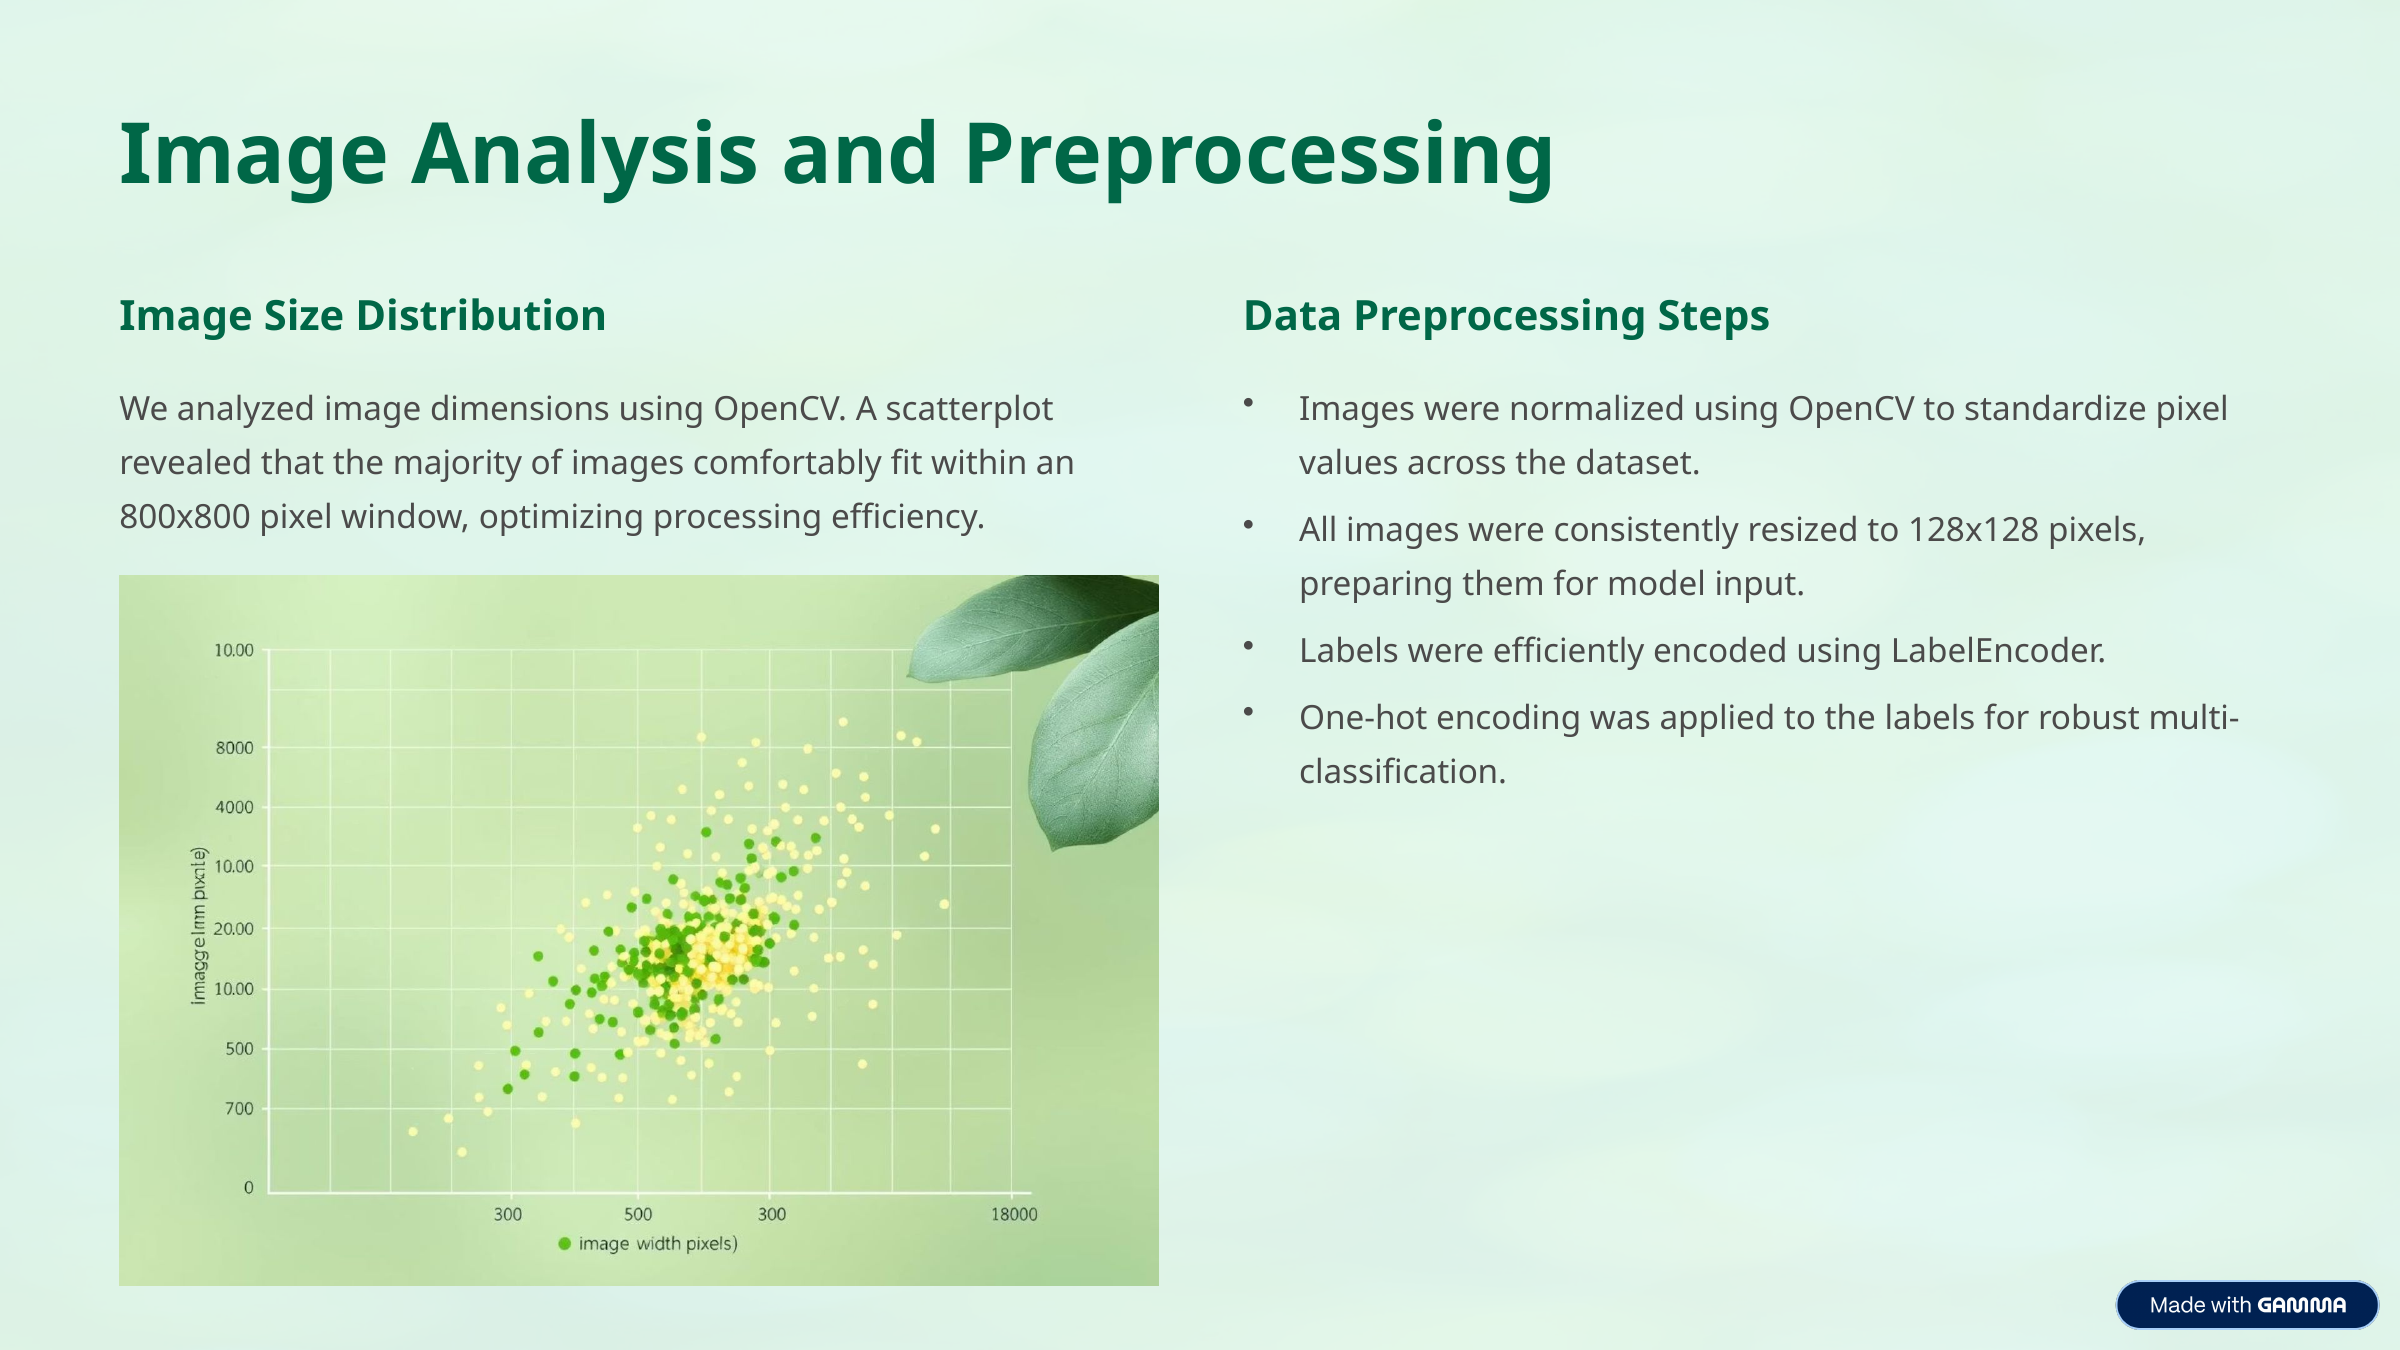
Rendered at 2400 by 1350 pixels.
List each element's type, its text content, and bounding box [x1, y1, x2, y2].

picture [119, 575, 1159, 1287]
text_box All images were consistently resized to 128x128 pixels, preparing them for model input. [1242, 494, 2282, 604]
text_box One-hot encoding was applied to the labels for robust multi-classification. [1242, 681, 2282, 791]
text_box Images were normalized using OpenCV to standardize pixel values across the dataset. [1242, 373, 2282, 483]
text_box Data Preprocessing Steps [1242, 285, 1789, 339]
text_box Image Size Distribution [119, 285, 631, 339]
picture [2106, 1271, 2389, 1339]
text_box We analyzed image dimensions using OpenCV. A scatterplot revealed that the majority of images comfortably fit within an 800x800 pixel window, optimizing processing efficiency. [119, 373, 1159, 537]
text_box Image Analysis and Preprocessing [119, 93, 1600, 201]
text_box Labels were efficiently encoded using LabelEncoder. [1242, 615, 2282, 670]
